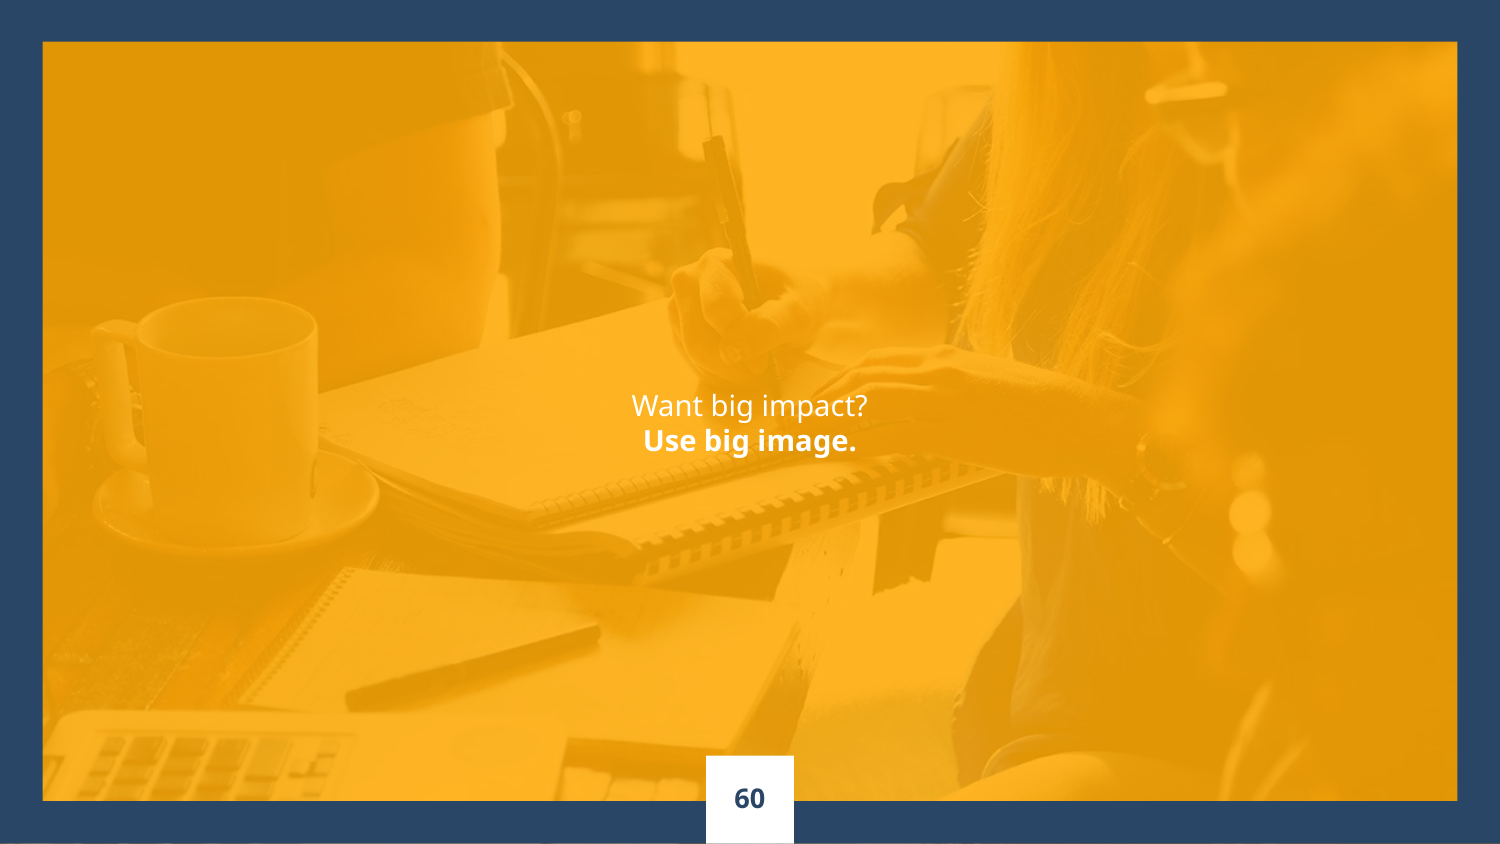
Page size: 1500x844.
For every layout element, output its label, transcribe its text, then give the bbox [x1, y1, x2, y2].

title Want big impact? Use big image. [360, 308, 1140, 535]
slide_number 60 [705, 755, 794, 844]
